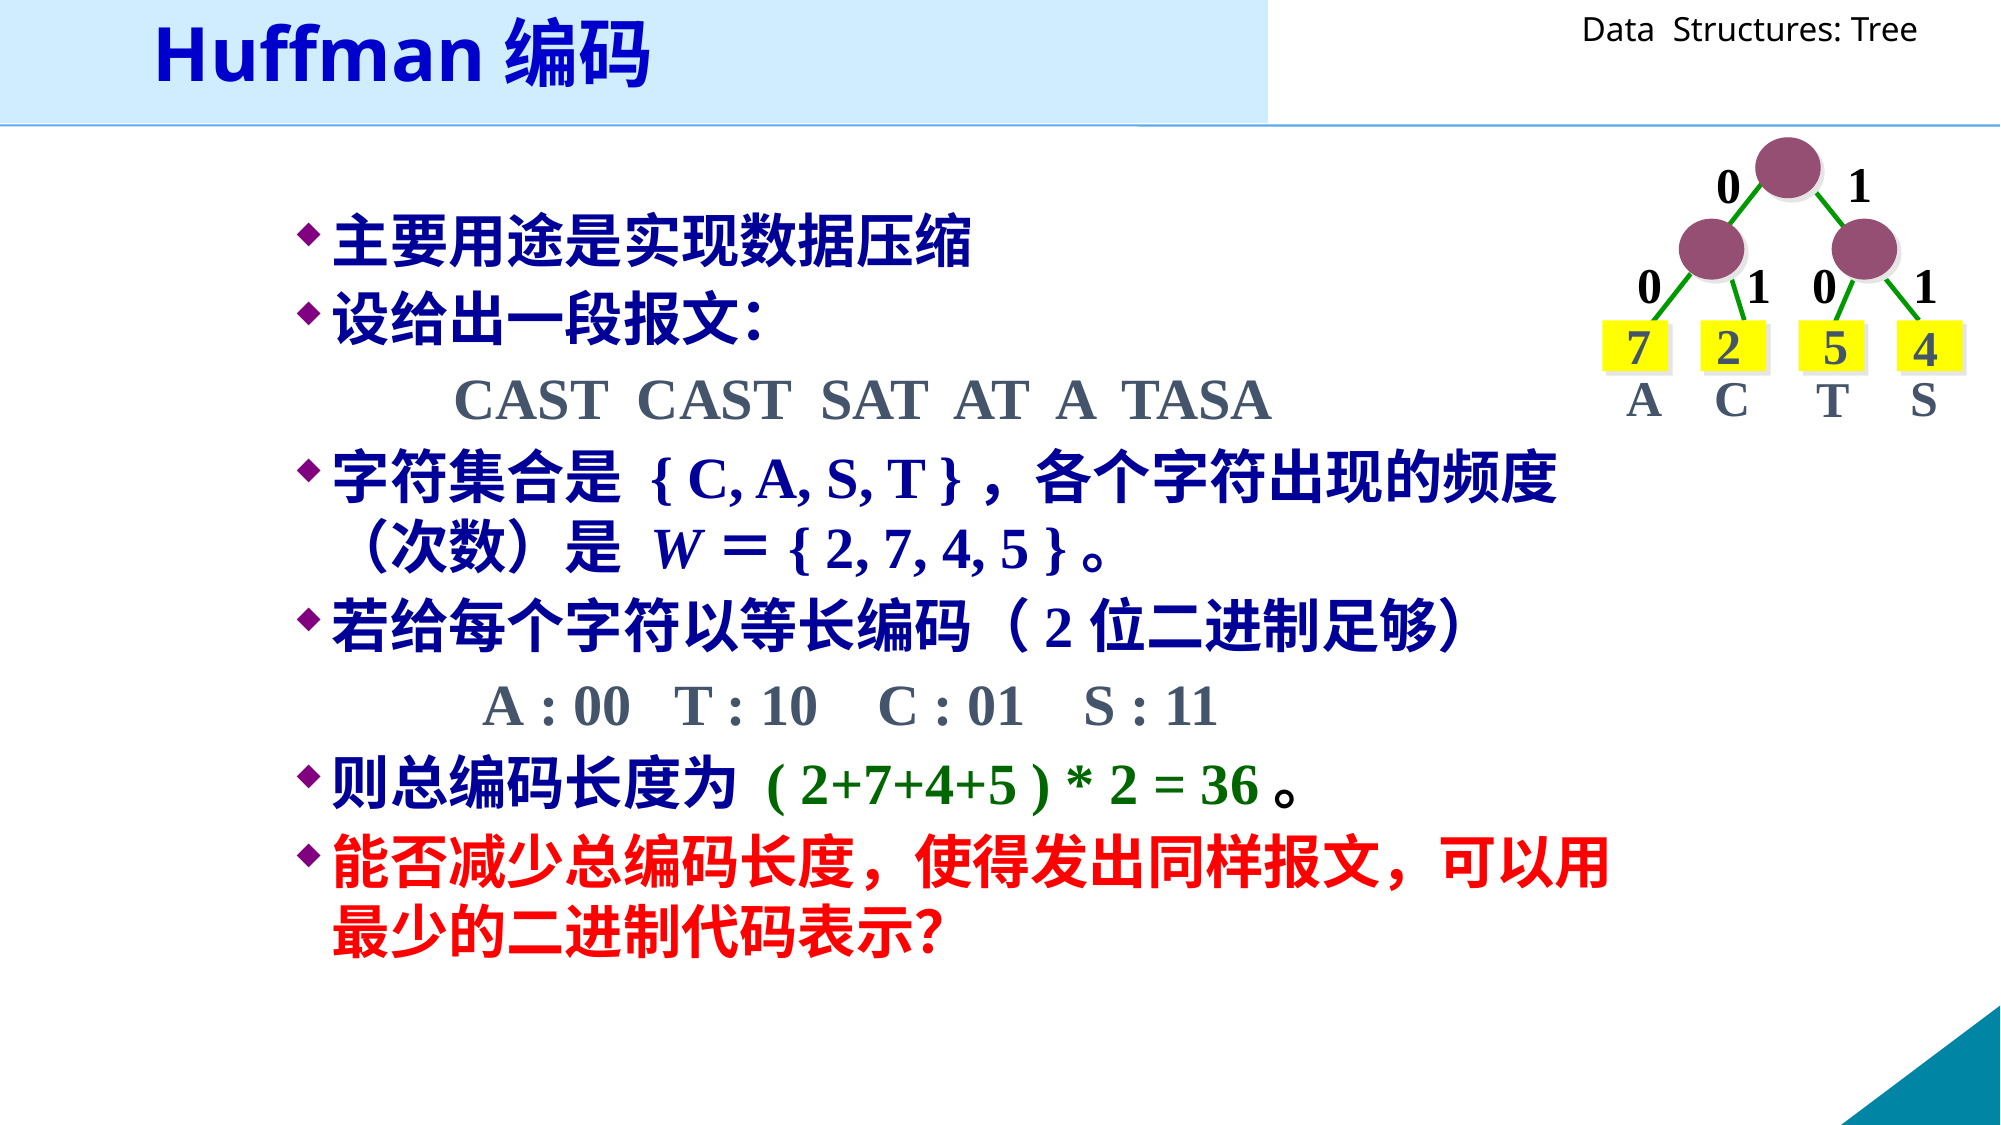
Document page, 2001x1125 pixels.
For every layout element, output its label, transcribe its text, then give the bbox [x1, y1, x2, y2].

list 主要用途是实现数据压缩 设给出一段报文： CAST CAST SAT AT A TASA 字符集合是 { C, A, S, T }，各个字符出现的频度（次数）是 W＝{ 2, 7, 4, 5 }。 若给每个字符以等长编码（2位二进制足够） A : 00 T : 10 C : 01 S : 11 则总编码长度为 ( 2+7+4+5 ) * 2 = 36。 能否减少总编码长度，使得发出同样报文，可以用最少的二进制代码表示？ [279, 196, 1665, 994]
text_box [1602, 137, 1963, 436]
title Huffman编码 [137, 2, 971, 111]
